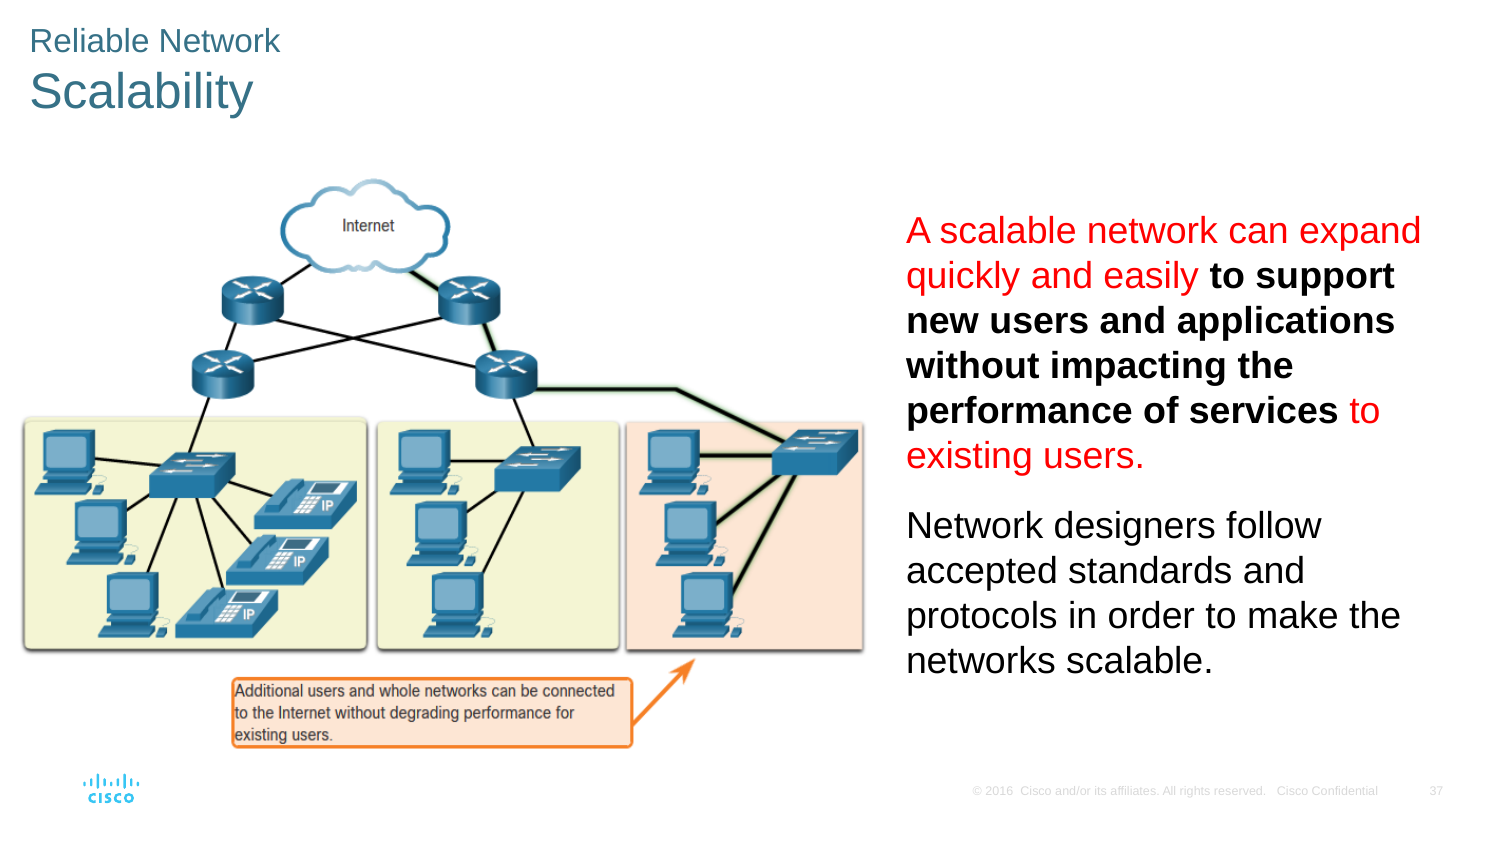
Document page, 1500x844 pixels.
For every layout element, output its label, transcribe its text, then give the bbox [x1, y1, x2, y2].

list A scalable network can expand quickly and easily to support new users and applications without impacting the performance of services to existing users. Network designers follow accepted standards and protocols in order to make the networks scalable. [891, 128, 1471, 684]
title Reliable Network Scalability [14, 6, 1500, 131]
picture [14, 161, 874, 759]
